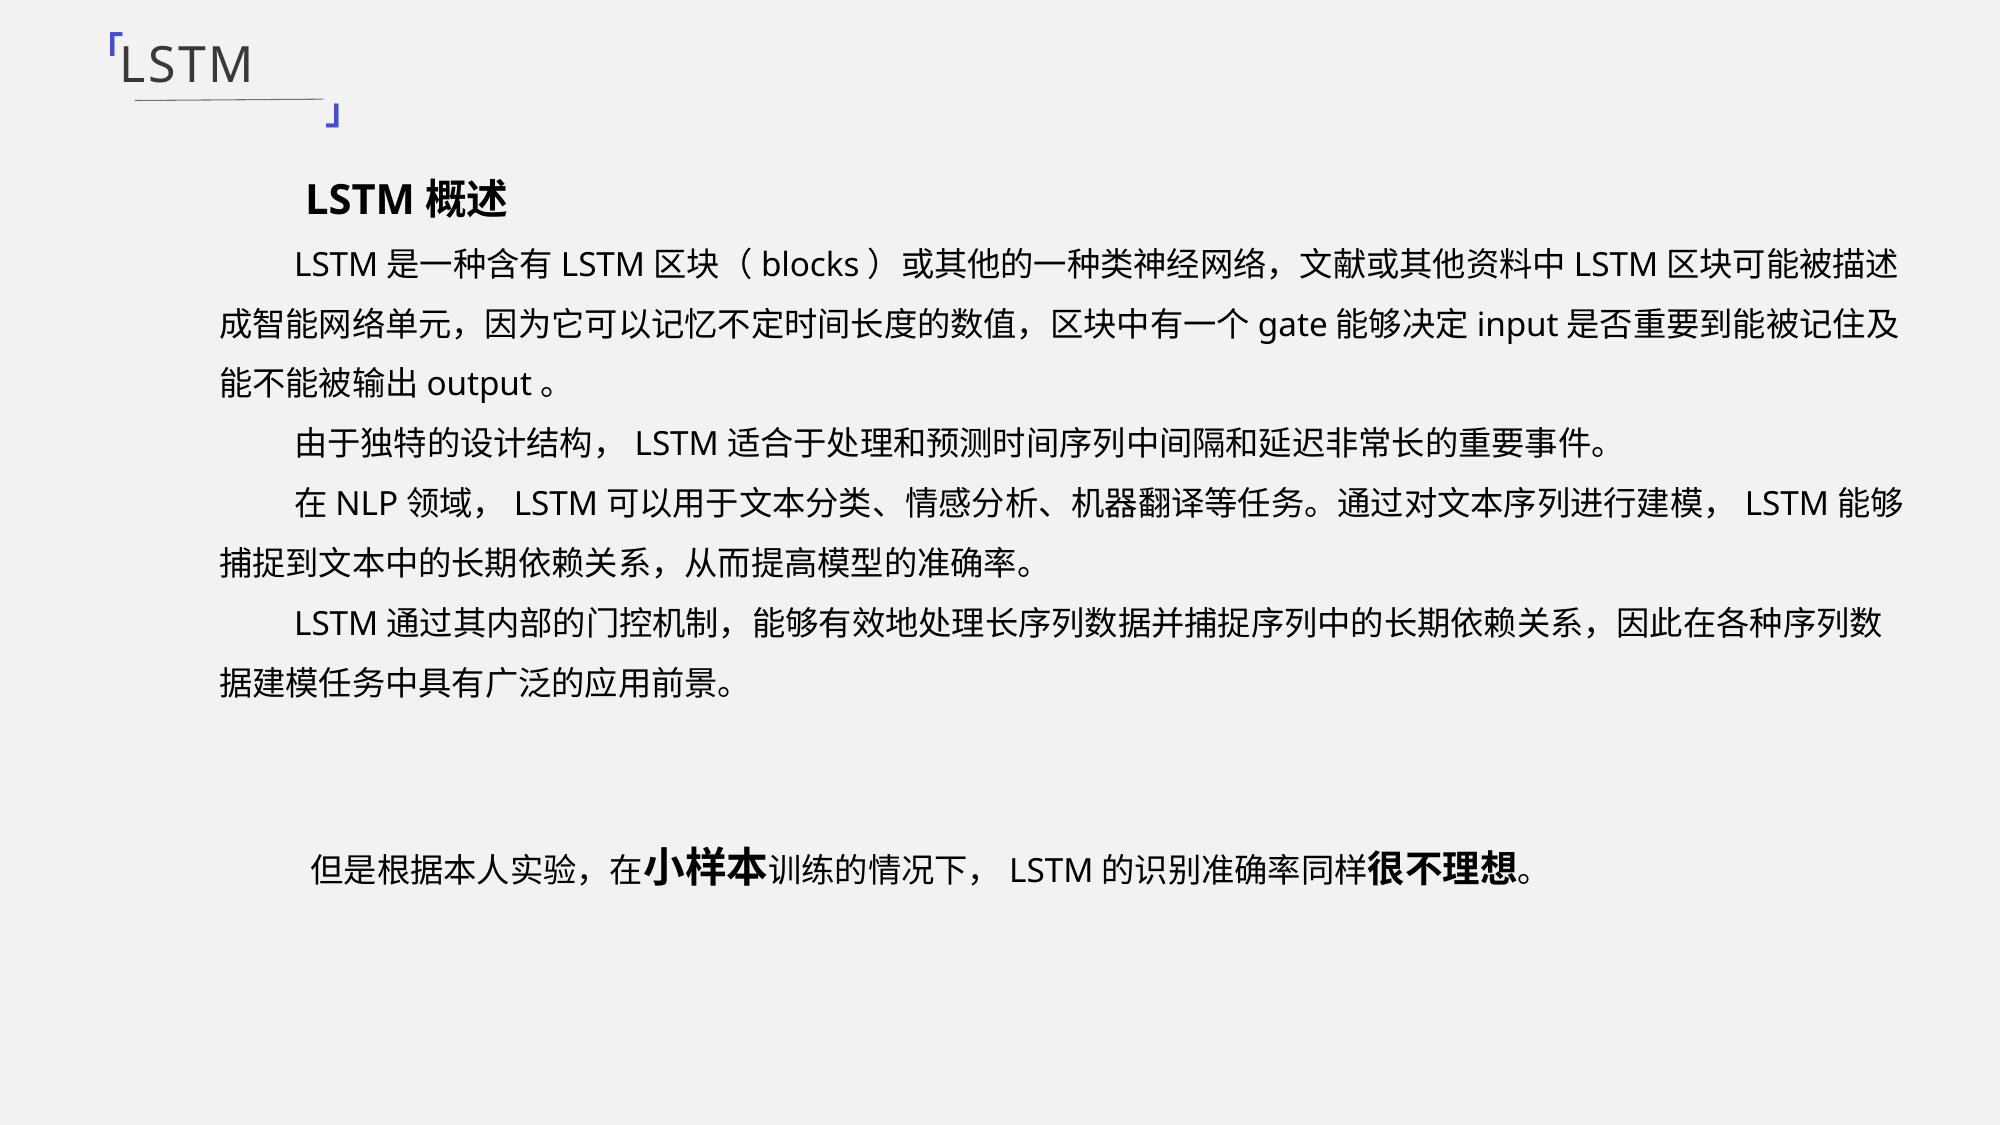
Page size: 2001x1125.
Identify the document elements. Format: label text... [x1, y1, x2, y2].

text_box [71, 19, 379, 158]
text_box LSTM概述 LSTM是一种含有LSTM区块（blocks）或其他的一种类神经网络，文献或其他资料中LSTM区块可能被描述成智能网络单元，因为它可以记忆不定时间长度的数值，区块中有一个gate能够决定input是否重要到能被记住及能不能被输出output。 由于独特的设计结构，LSTM适合于处理和预测时间序列中间隔和延迟非常长的重要事件。 在NLP领域，LSTM可以用于文本分类、情感分析、机器翻译等任务。通过对文本序列进行建模，LSTM能够捕捉到文本中的长期依赖关系，从而提高模型的准确率。 LSTM通过其内部的门控机制，能够有效地处理长序列数据并捕捉序列中的长期依赖关系，因此在各种序列数据建模任务中具有广泛的应用前景。 [204, 140, 1924, 710]
text_box 但是根据本人实验，在小样本训练的情况下，LSTM的识别准确率同样很不理想。 [221, 833, 1770, 898]
